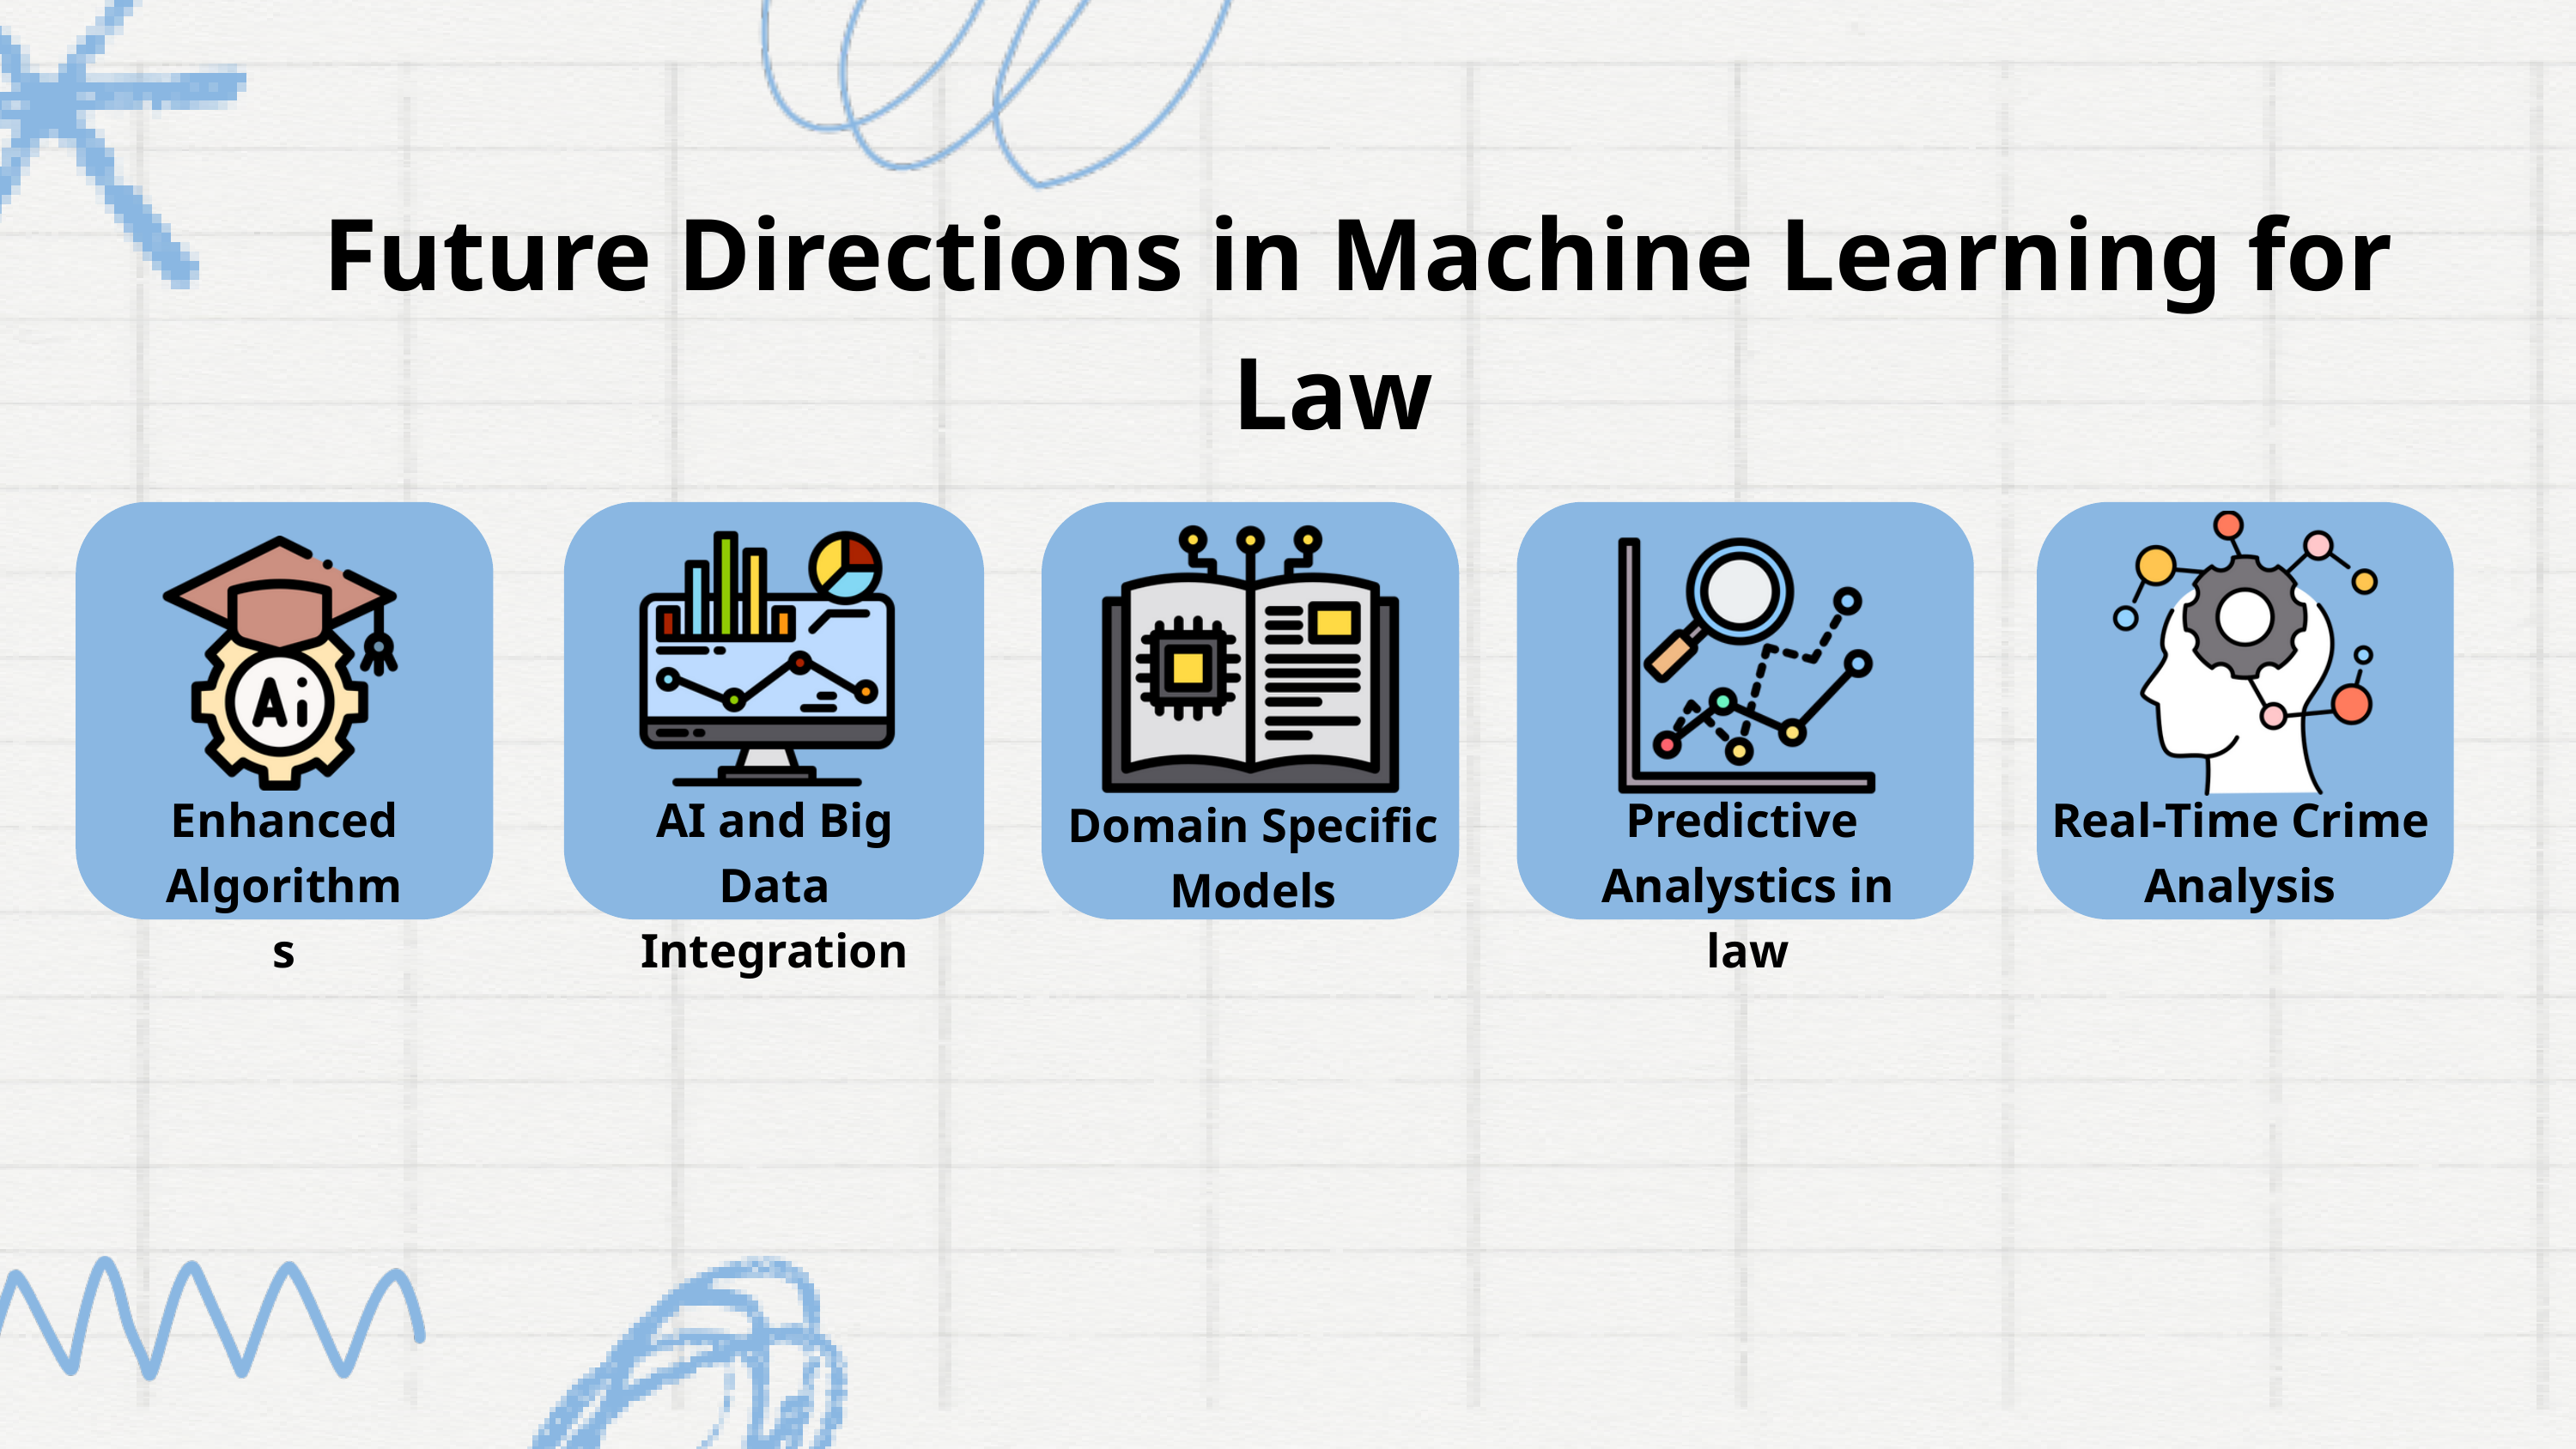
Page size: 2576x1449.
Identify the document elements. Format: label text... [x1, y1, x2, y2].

text_box Future Directions in Machine Learning for Law [220, 171, 2498, 450]
text_box [0, 1256, 426, 1391]
text_box Predictive Analystics in law [1559, 927, 1936, 978]
text_box [629, 0, 1332, 171]
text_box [75, 501, 494, 920]
text_box [0, 0, 2576, 1449]
text_box Enhanced Algorithms [159, 927, 410, 978]
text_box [1516, 501, 1974, 920]
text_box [563, 501, 985, 920]
text_box AI and Big Data Integration [601, 927, 948, 978]
text_box [0, 0, 246, 289]
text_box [2036, 501, 2454, 920]
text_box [1041, 501, 1460, 920]
text_box [483, 1256, 848, 1449]
